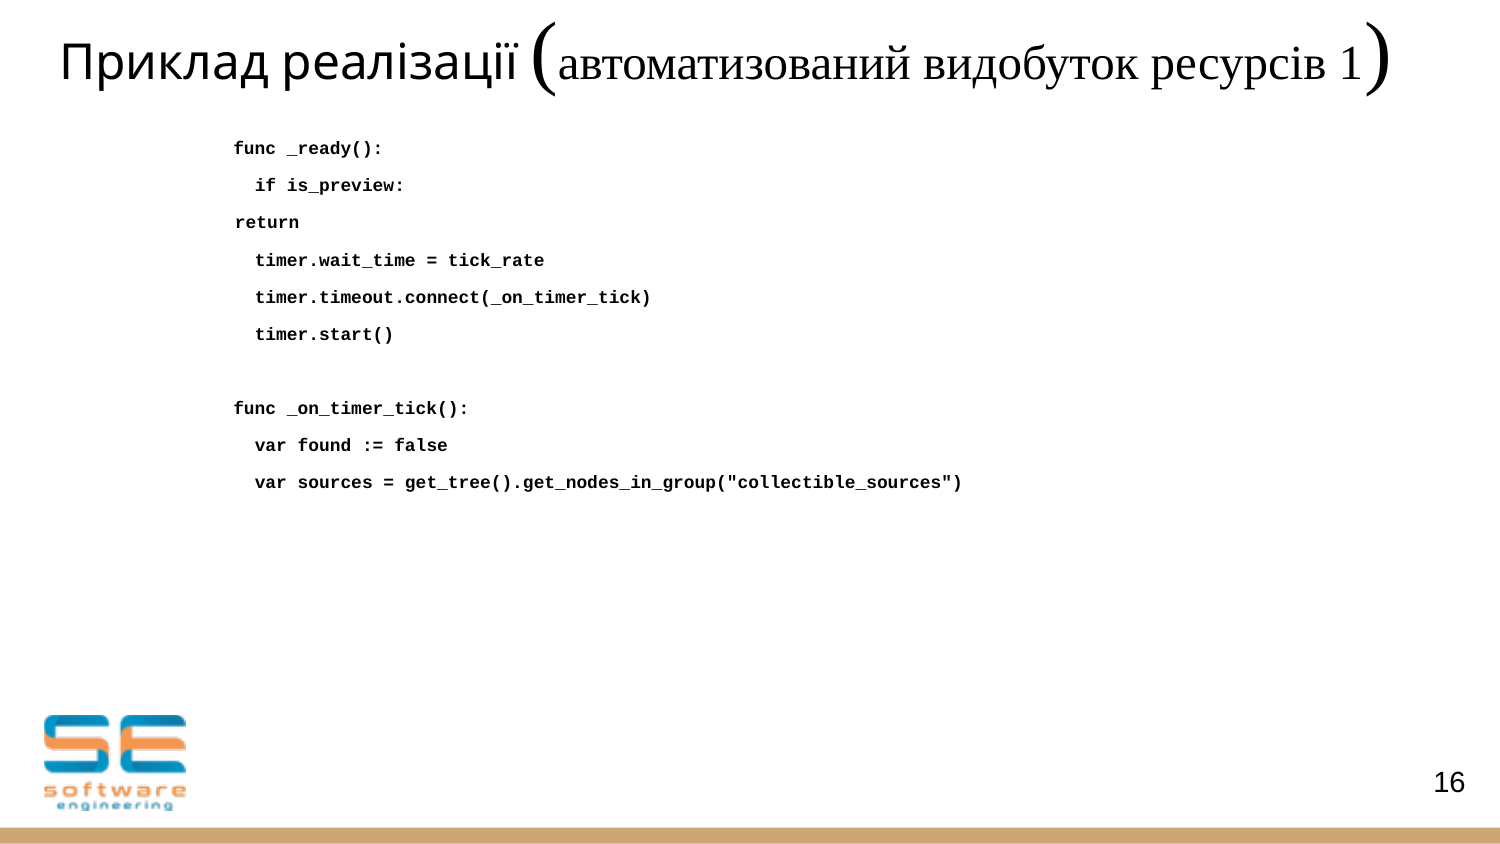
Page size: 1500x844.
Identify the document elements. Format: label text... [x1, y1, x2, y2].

title Приклад реалізації (автоматизований видобуток ресурсів 1) [44, 0, 1442, 112]
picture [43, 714, 186, 811]
text_box ‹#› [1418, 755, 1487, 806]
list func _ready(): if is_preview: return timer.wait_time = tick_rate timer.timeout.connect(_on_timer_tick) timer.start() func _on_timer_tick(): var found := false var sources = get_tree().get_nodes_in_group("collectible_sources") [159, 111, 1487, 716]
